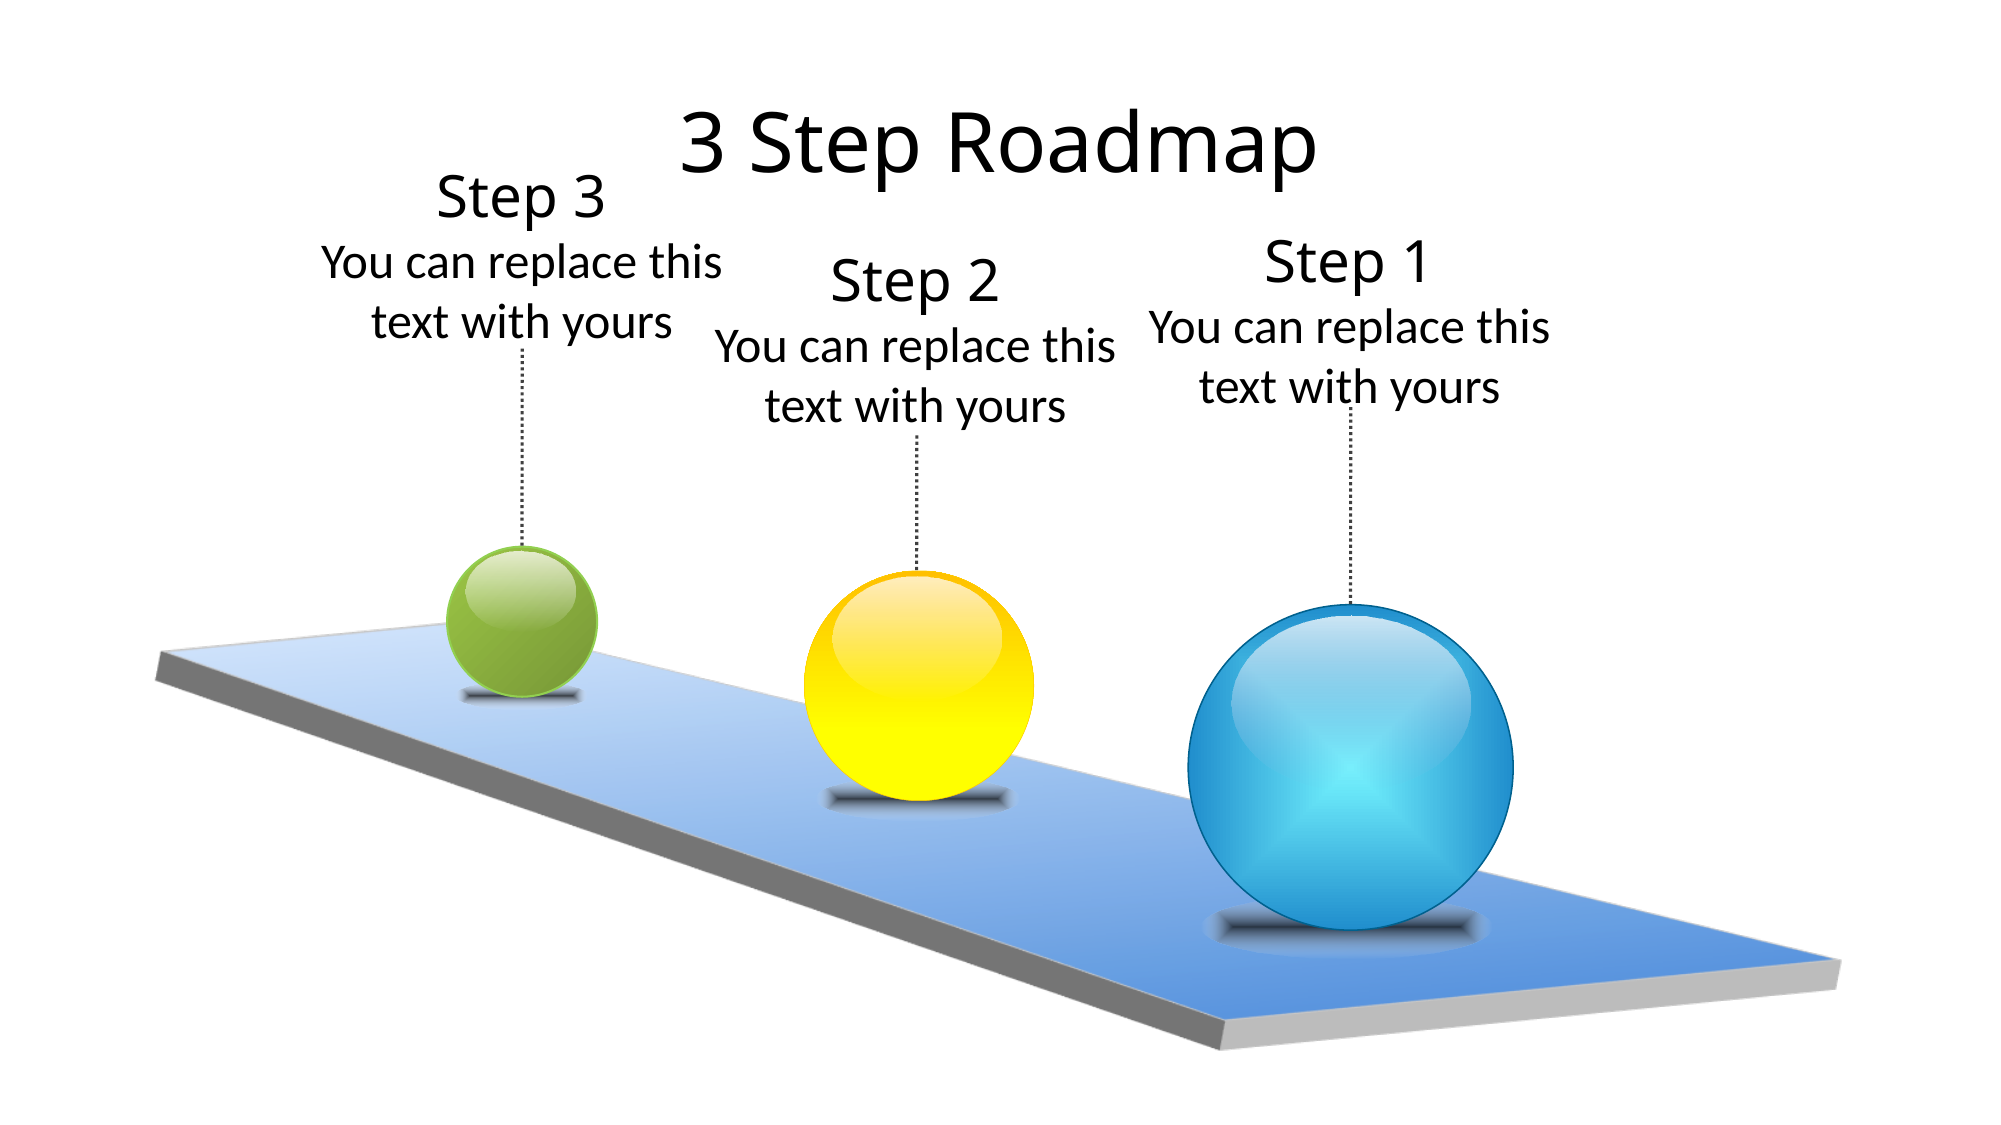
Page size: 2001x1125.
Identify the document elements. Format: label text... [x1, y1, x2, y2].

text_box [301, 151, 742, 710]
title 3 Step Roadmap [99, 45, 1900, 233]
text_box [660, 235, 1124, 822]
picture [0, 603, 1844, 1053]
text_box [1129, 216, 1570, 959]
